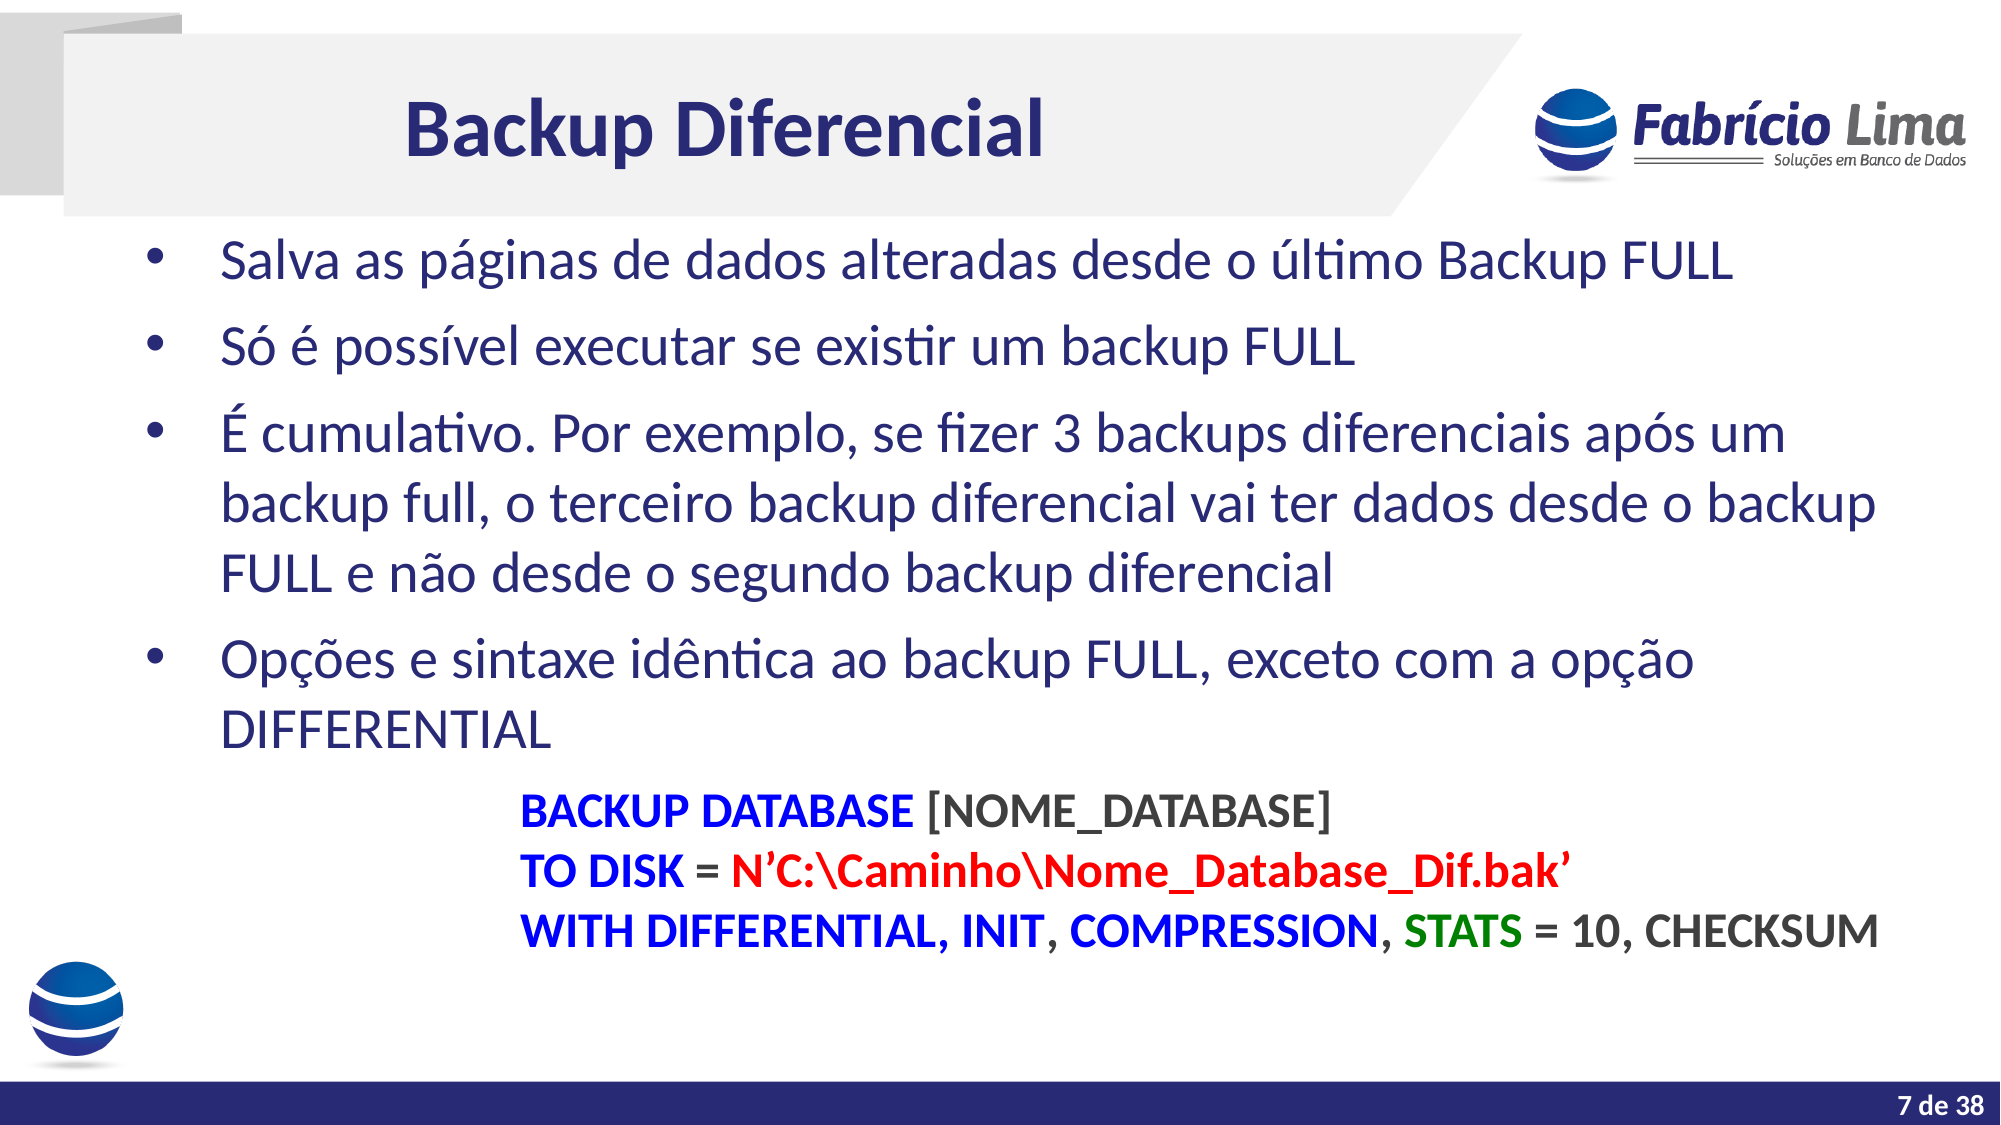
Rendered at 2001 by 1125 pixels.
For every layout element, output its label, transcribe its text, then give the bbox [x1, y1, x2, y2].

slide_number 7 de 38 [1718, 1083, 2000, 1125]
text_box Backup Diferencial [62, 60, 1390, 187]
picture [1501, 42, 1997, 217]
text_box Salva as páginas de dados alteradas desde o último Backup FULL Só é possível executar se existir um backup FULL É cumulativo. Por exemplo, se fizer 3 backups diferenciais após um backup full, o terceiro backup diferencial vai ter dados desde o backup FULL e não desde o segundo backup diferencial Opções e sintaxe idêntica ao backup FULL, exceto com a opção DIFFERENTIAL BACKUP DATABASE [NOME_DATABASE] TO DISK = N’C:\Caminho\Nome_Database_Dif.bak’ WITH DIFFERENTIAL, INIT, COMPRESSION, STATS = 10, CHECKSUM [130, 213, 1979, 965]
picture [14, 951, 137, 1082]
